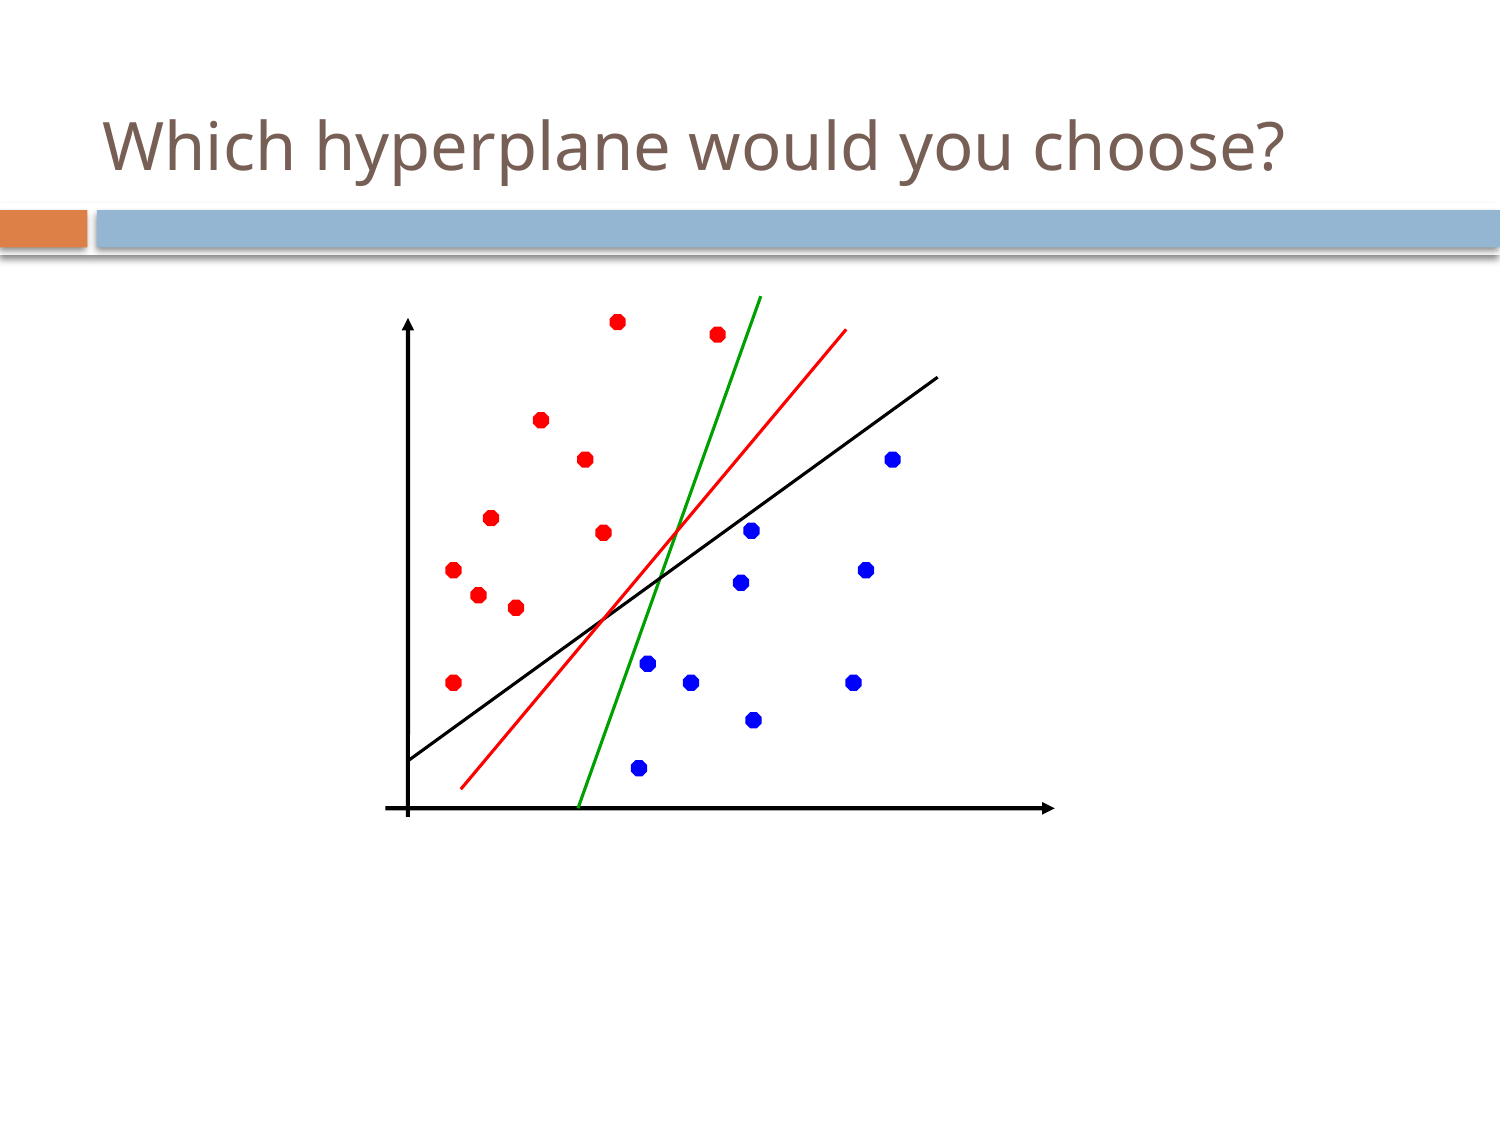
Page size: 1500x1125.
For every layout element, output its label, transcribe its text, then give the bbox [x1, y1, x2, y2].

text_box [710, 327, 725, 342]
text_box [858, 562, 874, 578]
text_box [885, 452, 900, 467]
title Which hyperplane would you choose? [87, 62, 1413, 225]
text_box [579, 802, 1055, 815]
text_box [596, 525, 611, 541]
text_box [446, 562, 461, 578]
text_box [846, 675, 861, 691]
text_box [631, 760, 647, 776]
text_box [744, 523, 759, 538]
text_box [610, 314, 625, 330]
text_box [471, 588, 486, 603]
text_box [508, 600, 524, 616]
text_box [577, 452, 593, 467]
text_box [746, 712, 761, 728]
text_box [733, 575, 749, 591]
text_box [483, 510, 499, 526]
text_box [683, 675, 699, 691]
text_box [401, 317, 415, 760]
text_box [640, 656, 656, 672]
text_box [446, 675, 461, 691]
text_box [533, 412, 549, 428]
